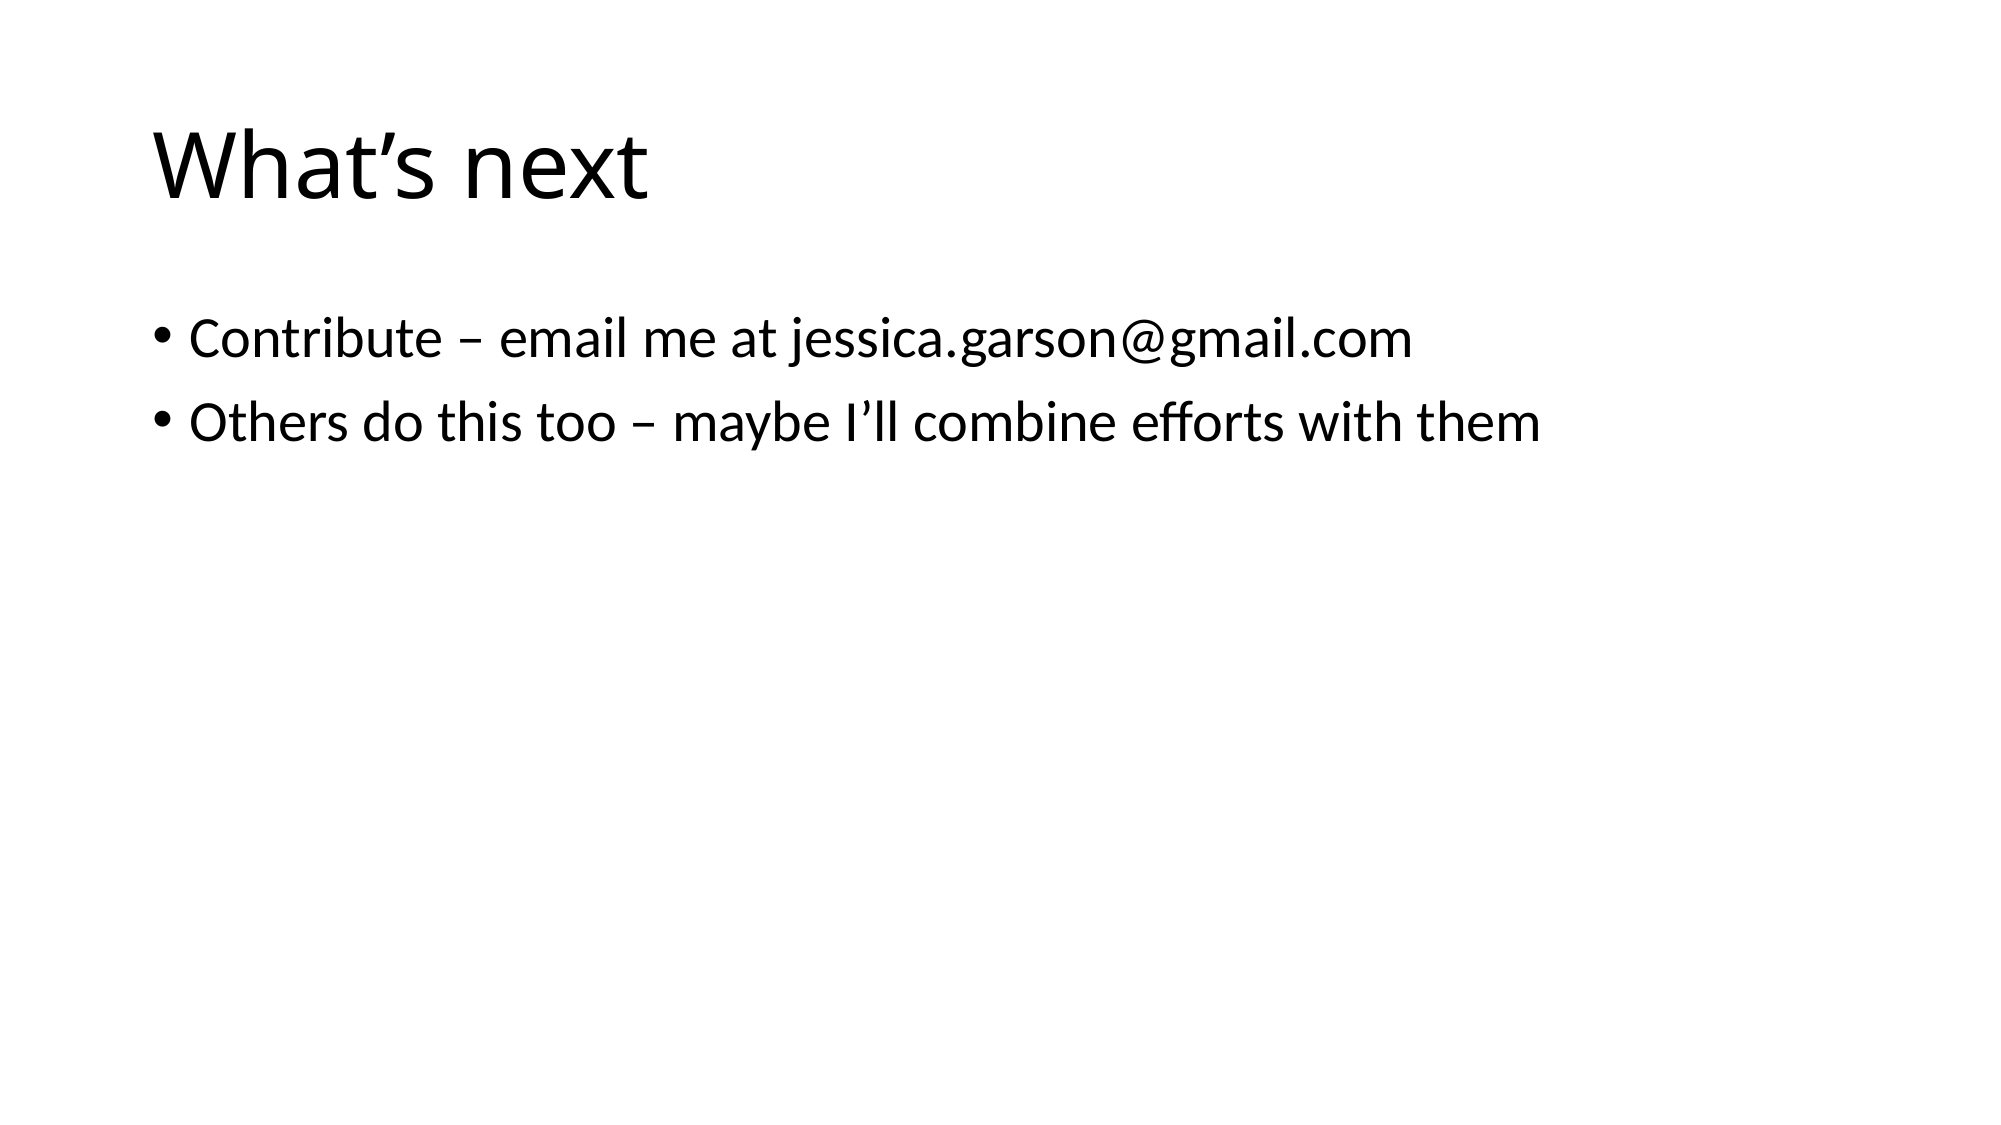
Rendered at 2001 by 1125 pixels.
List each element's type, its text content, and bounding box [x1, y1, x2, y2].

list Contribute – email me at jessica.garson@gmail.com Others do this too – maybe I’ll combine efforts with them [137, 299, 1863, 1014]
title What’s next [137, 59, 1863, 278]
